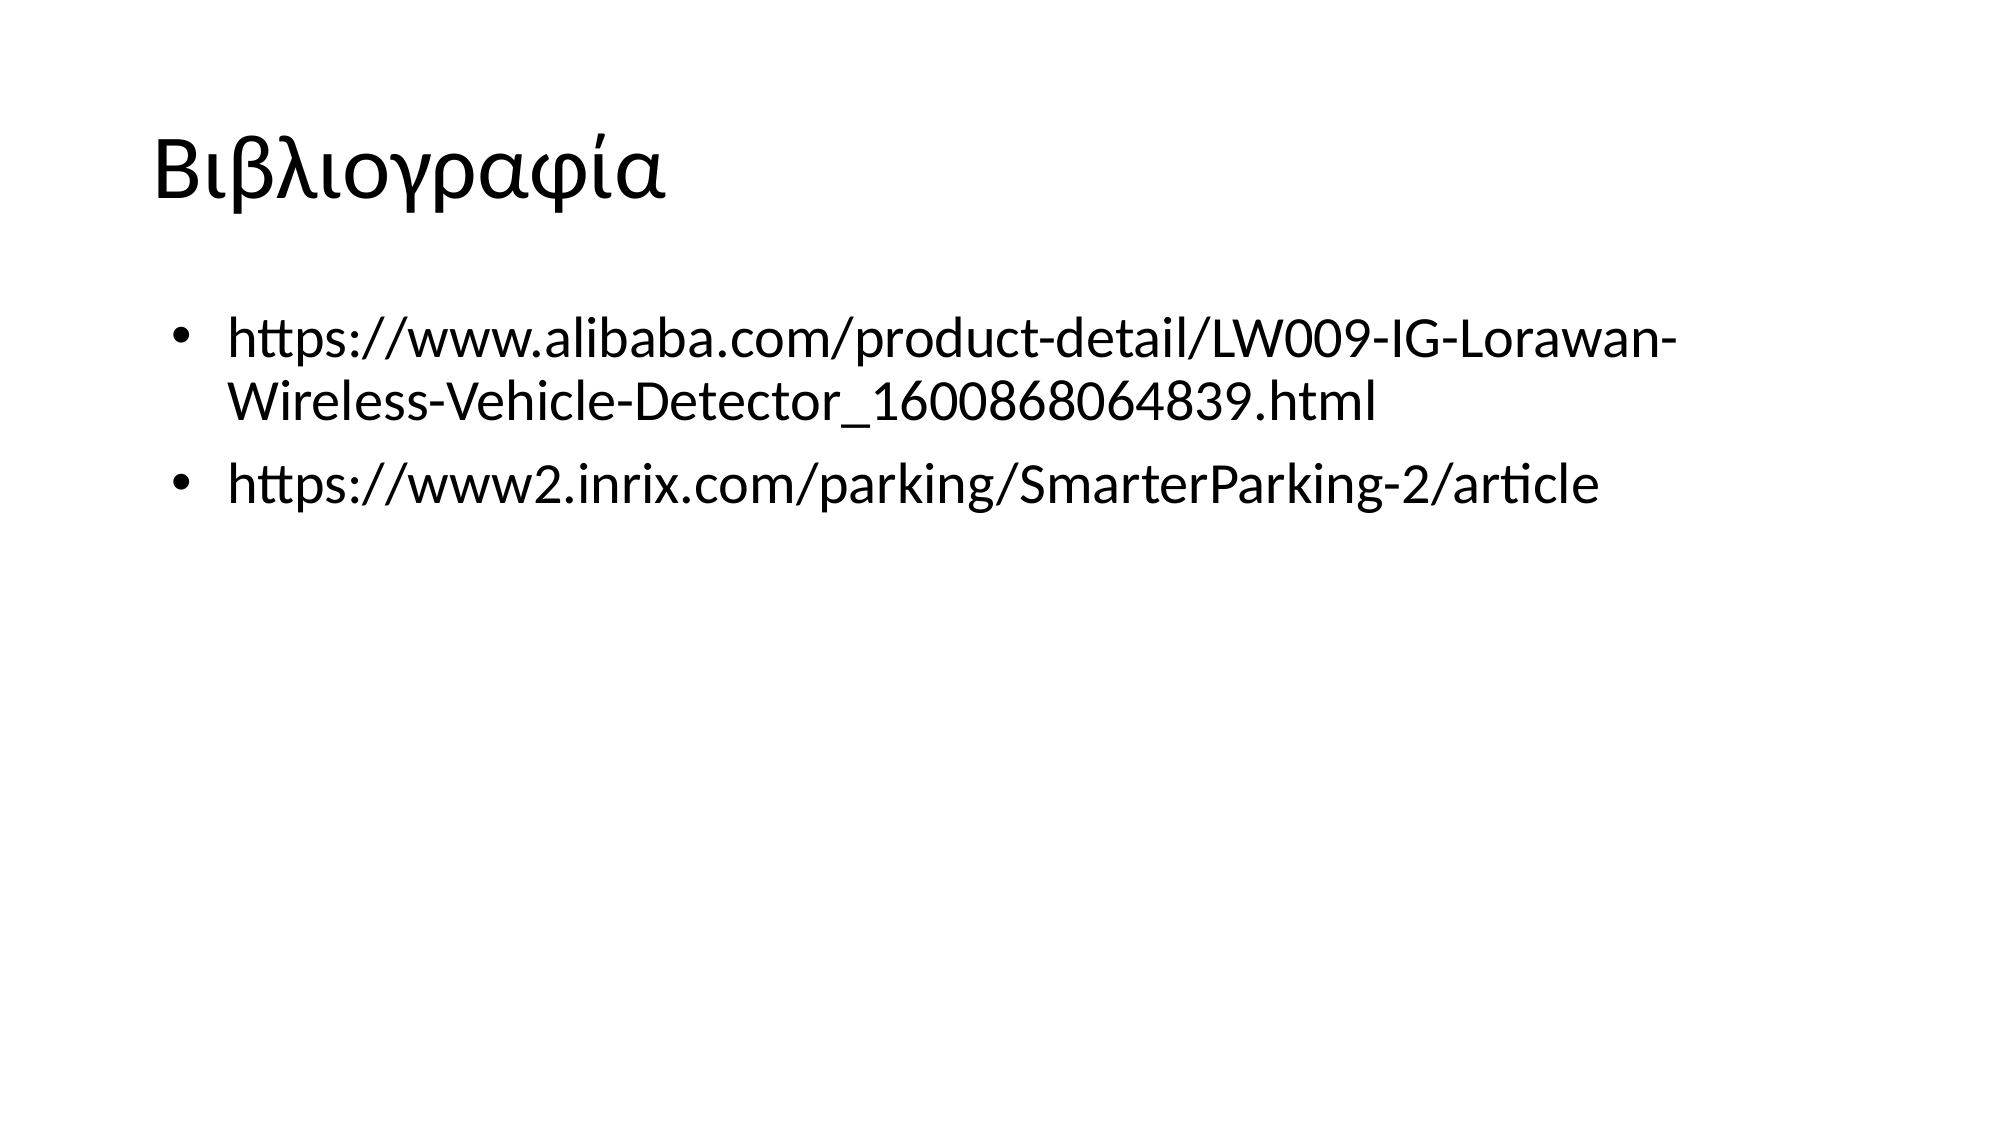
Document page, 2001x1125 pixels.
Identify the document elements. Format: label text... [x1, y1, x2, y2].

title Βιβλιογραφία [137, 59, 1863, 278]
list https://www.alibaba.com/product-detail/LW009-IG-Lorawan-Wireless-Vehicle-Detector_1600868064839.html https://www2.inrix.com/parking/SmarterParking-2/article [137, 299, 1863, 1014]
